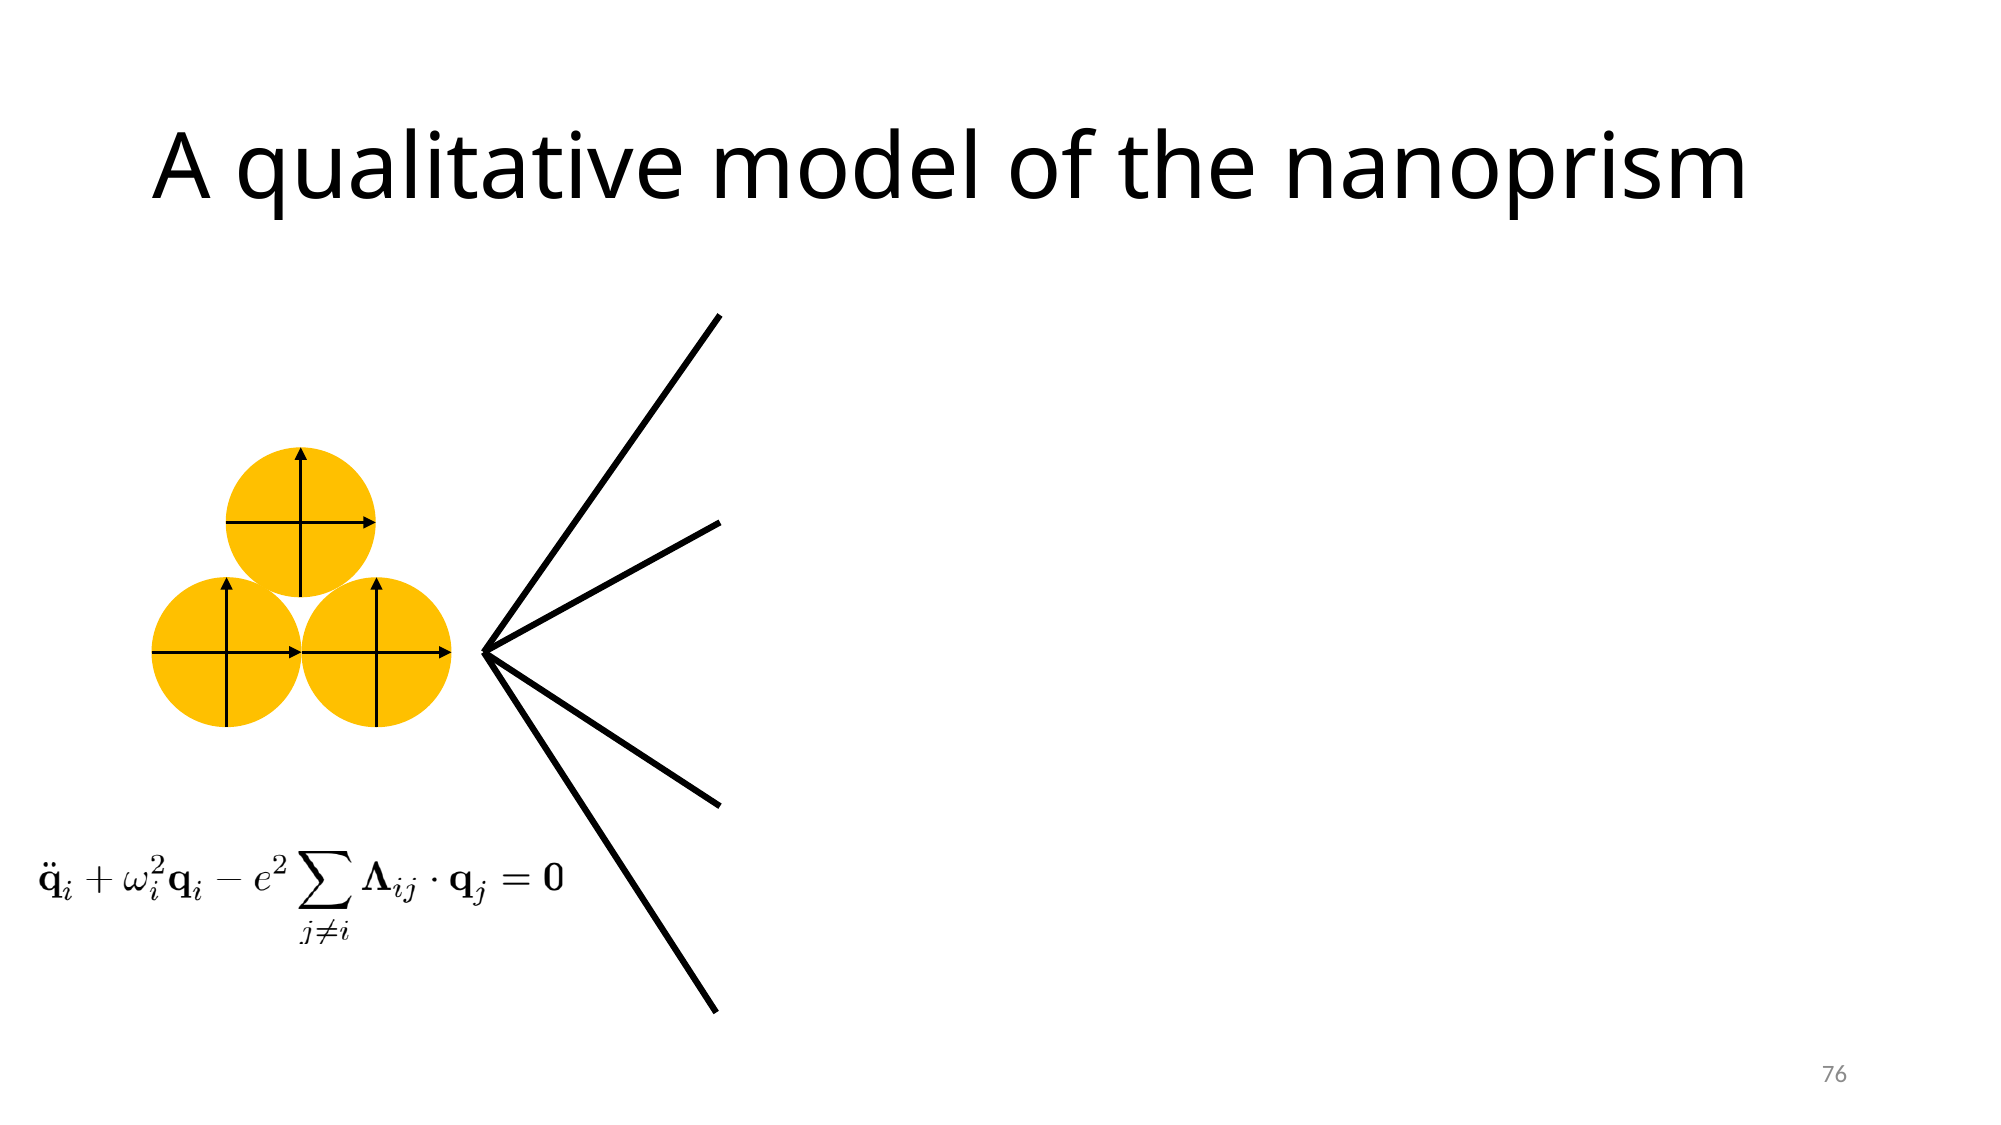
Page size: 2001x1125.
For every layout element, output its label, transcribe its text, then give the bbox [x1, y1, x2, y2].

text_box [717, 652, 721, 807]
picture [38, 850, 563, 944]
text_box [225, 446, 377, 598]
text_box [483, 522, 721, 652]
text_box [483, 652, 717, 1013]
text_box [300, 576, 453, 728]
text_box [150, 576, 301, 728]
title A qualitative model of the nanoprism [137, 59, 1863, 278]
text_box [483, 314, 721, 522]
slide_number 75 [1412, 1042, 1863, 1103]
